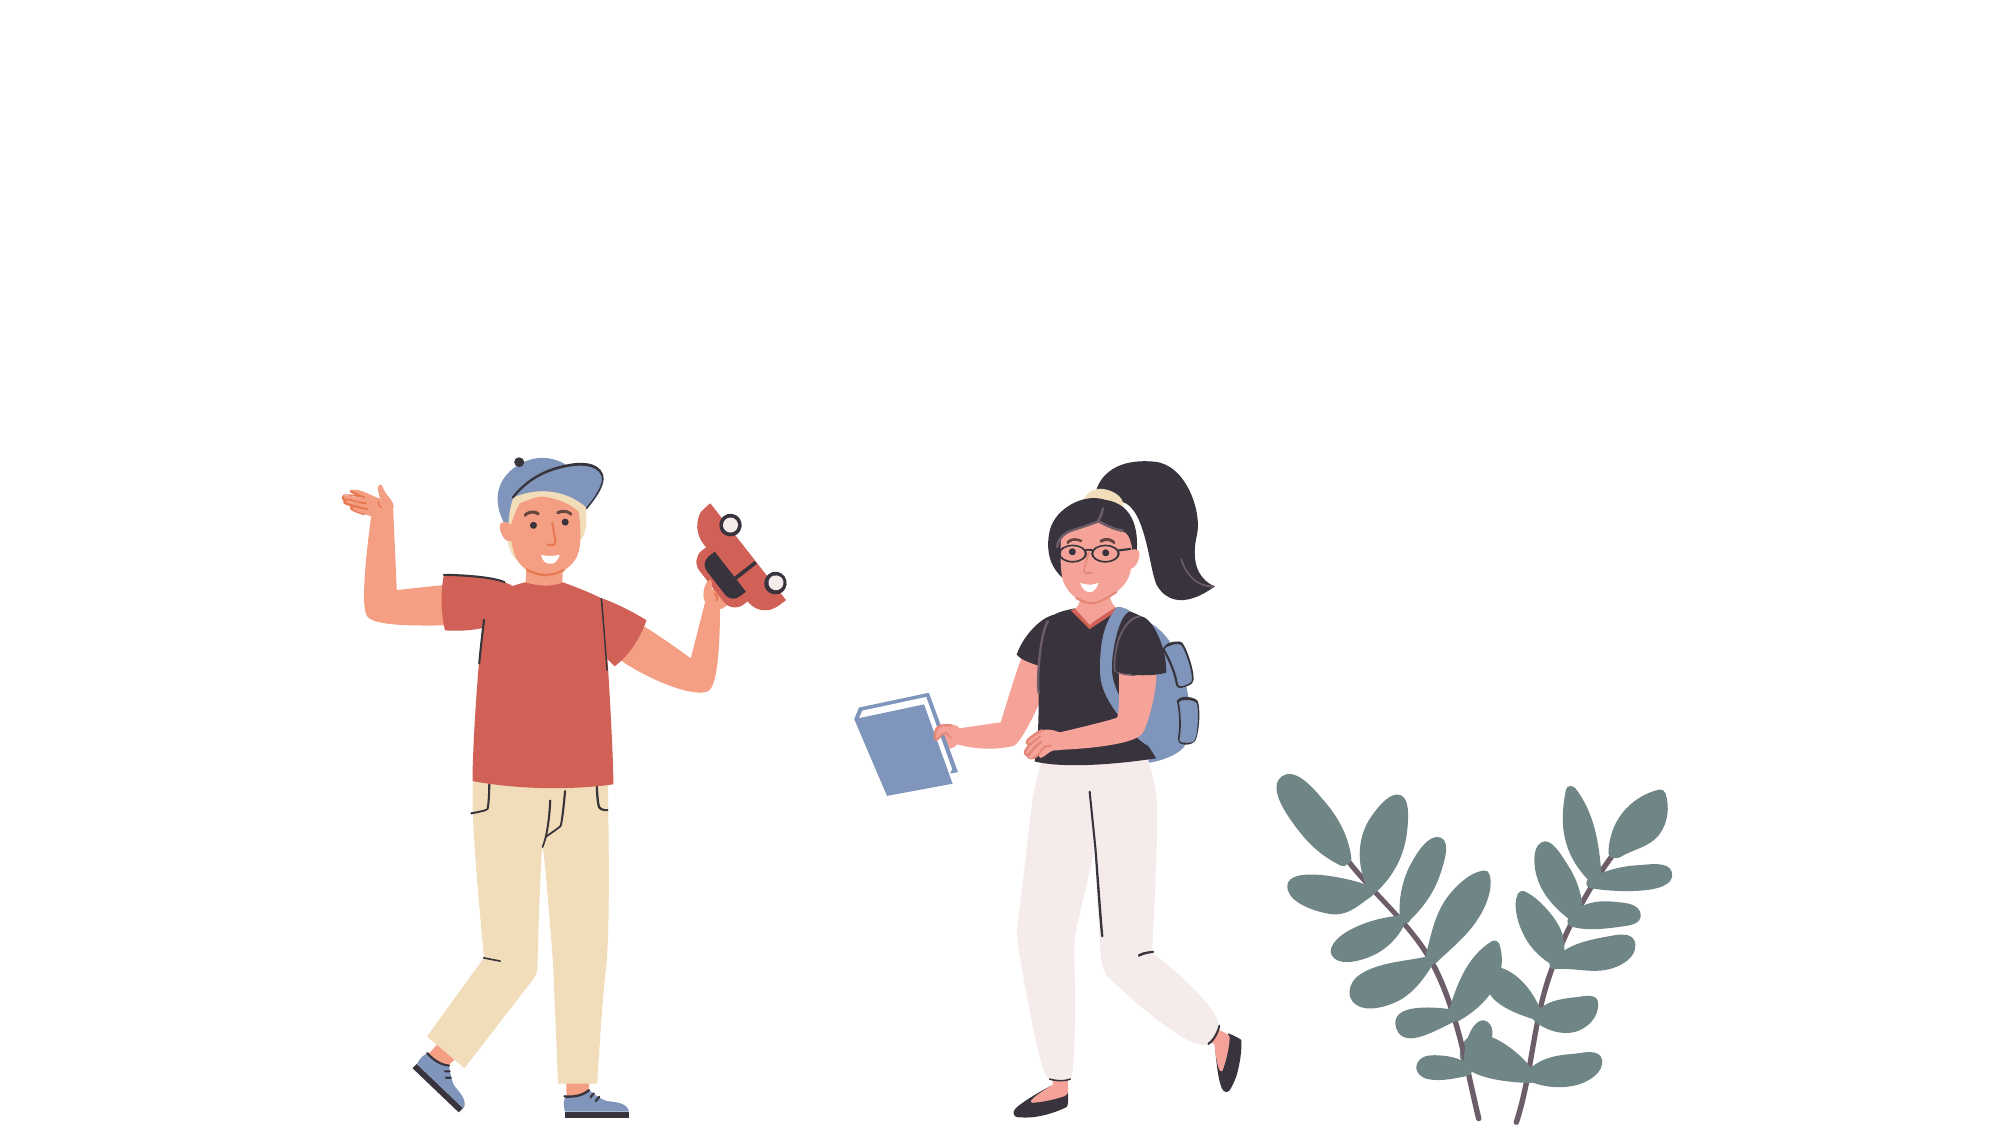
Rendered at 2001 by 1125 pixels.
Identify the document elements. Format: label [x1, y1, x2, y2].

text_box [854, 461, 1673, 1125]
text_box [341, 457, 787, 1118]
